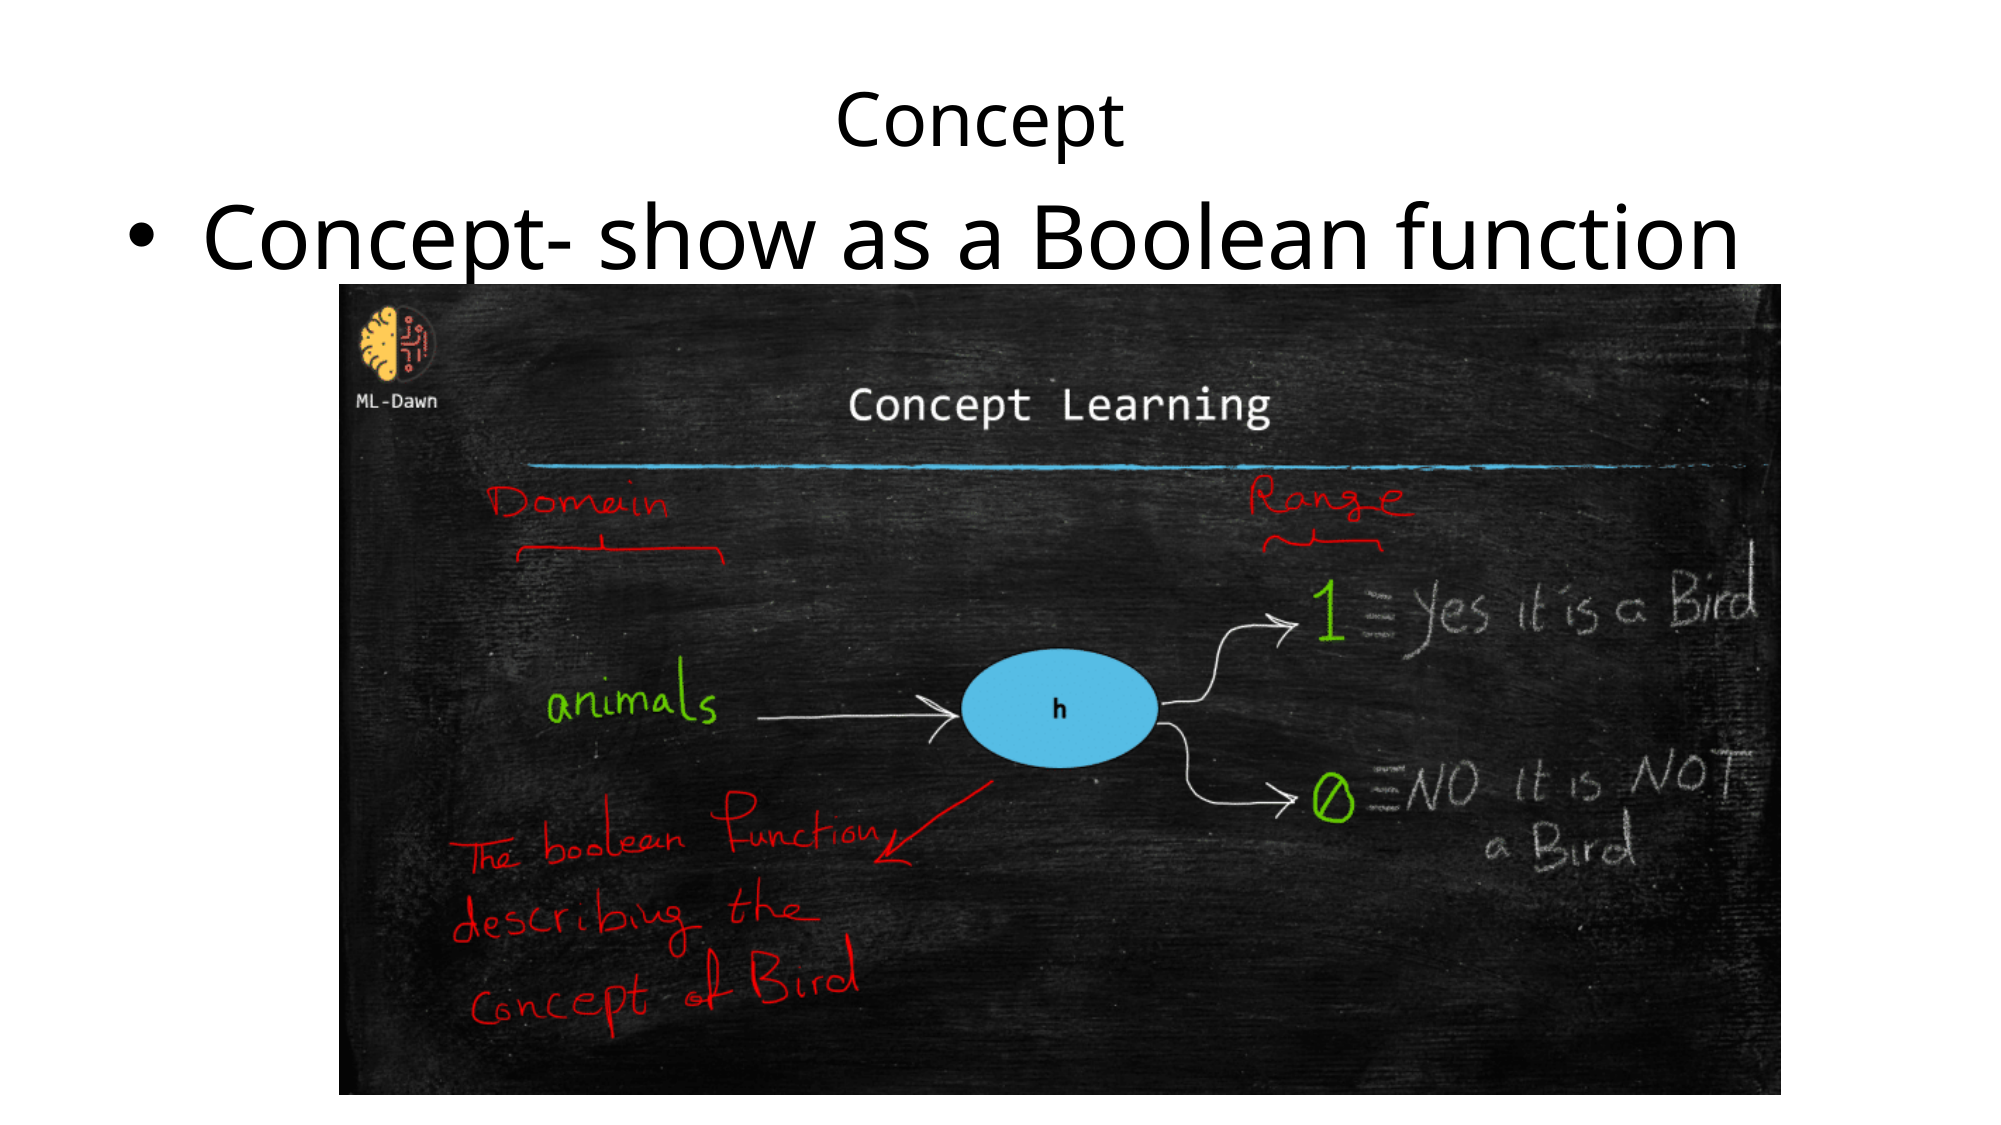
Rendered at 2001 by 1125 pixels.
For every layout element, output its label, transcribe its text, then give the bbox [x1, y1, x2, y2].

title Concept [80, 22, 1881, 210]
list Concept- show as a Boolean function [111, 173, 1912, 1066]
picture [339, 284, 1781, 1095]
